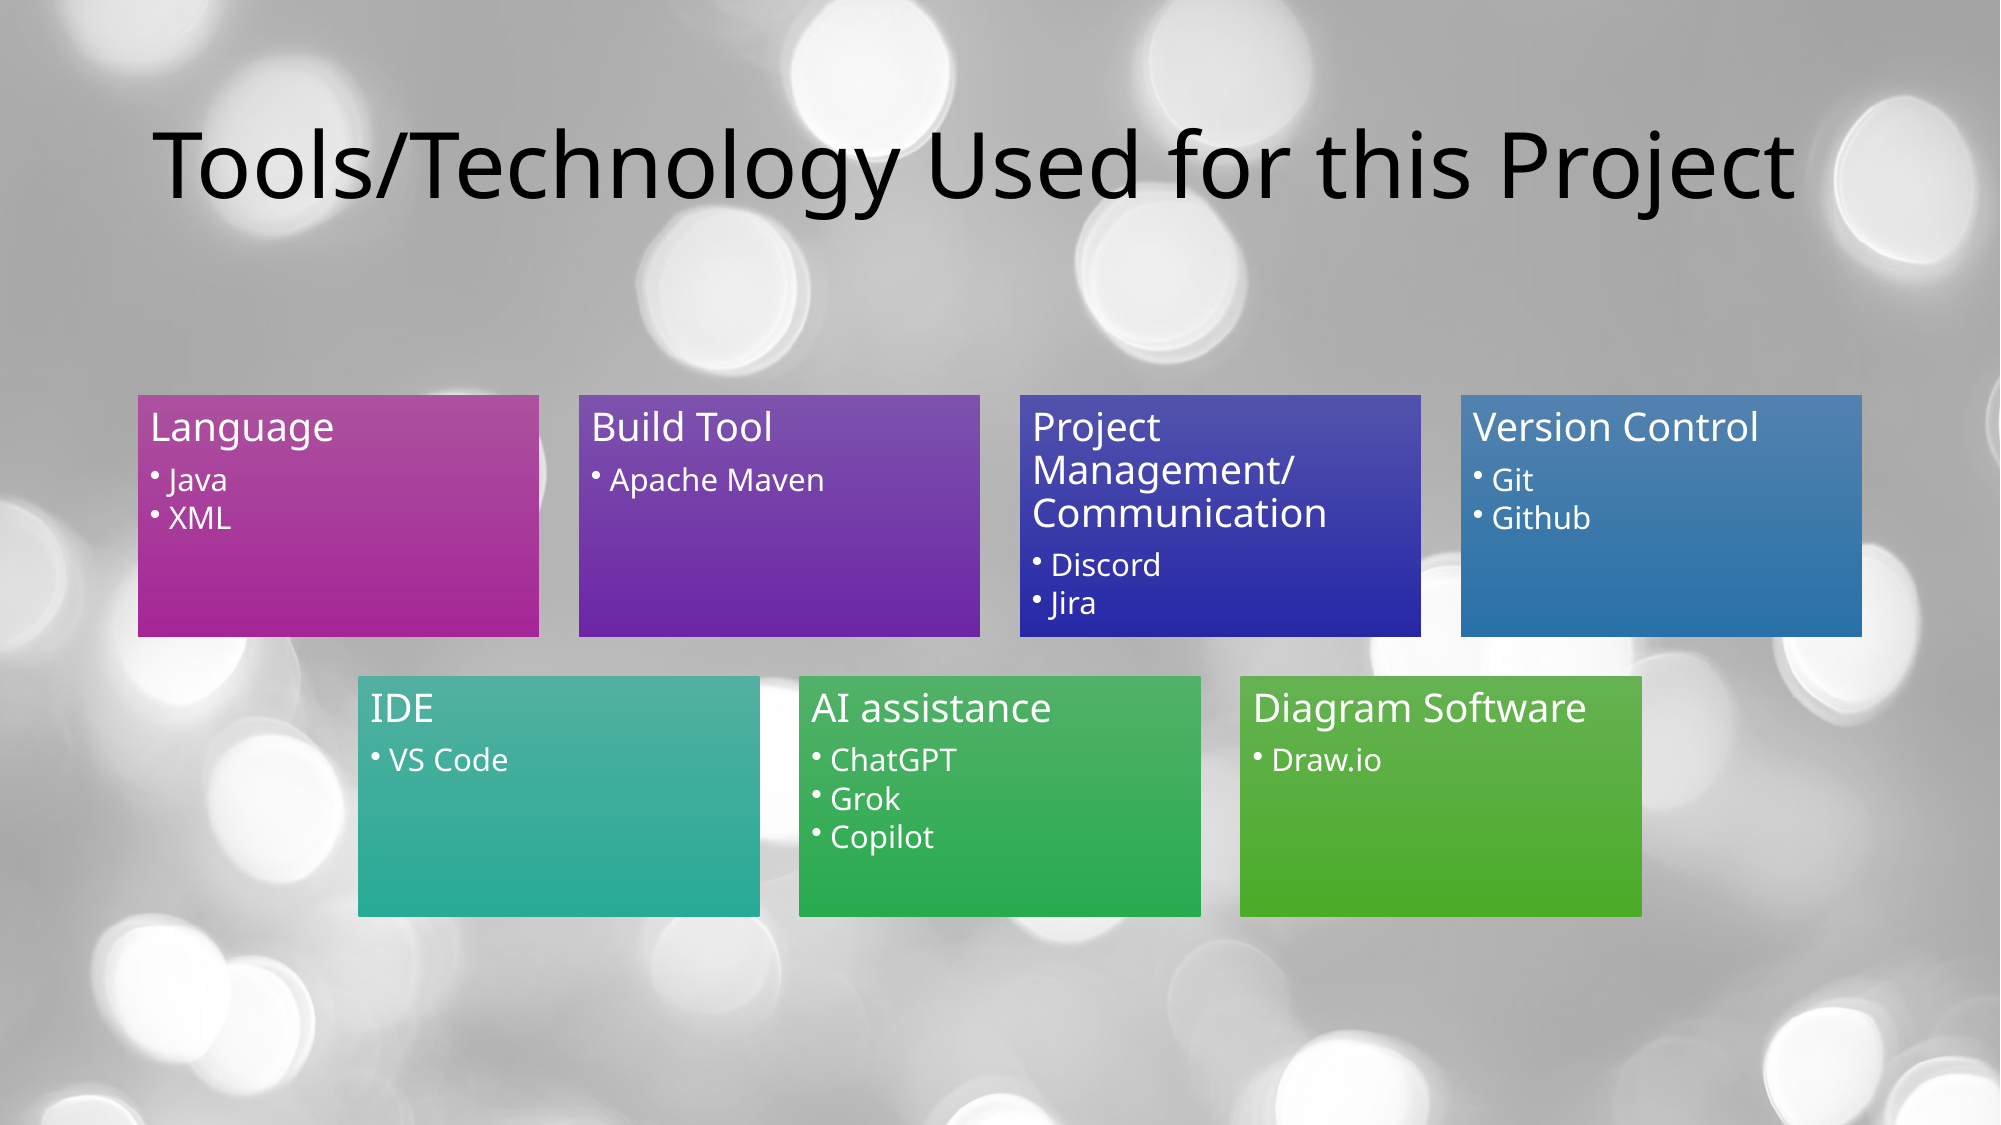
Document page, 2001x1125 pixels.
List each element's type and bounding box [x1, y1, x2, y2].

picture [0, 0, 2000, 1125]
list [136, 298, 1863, 1014]
